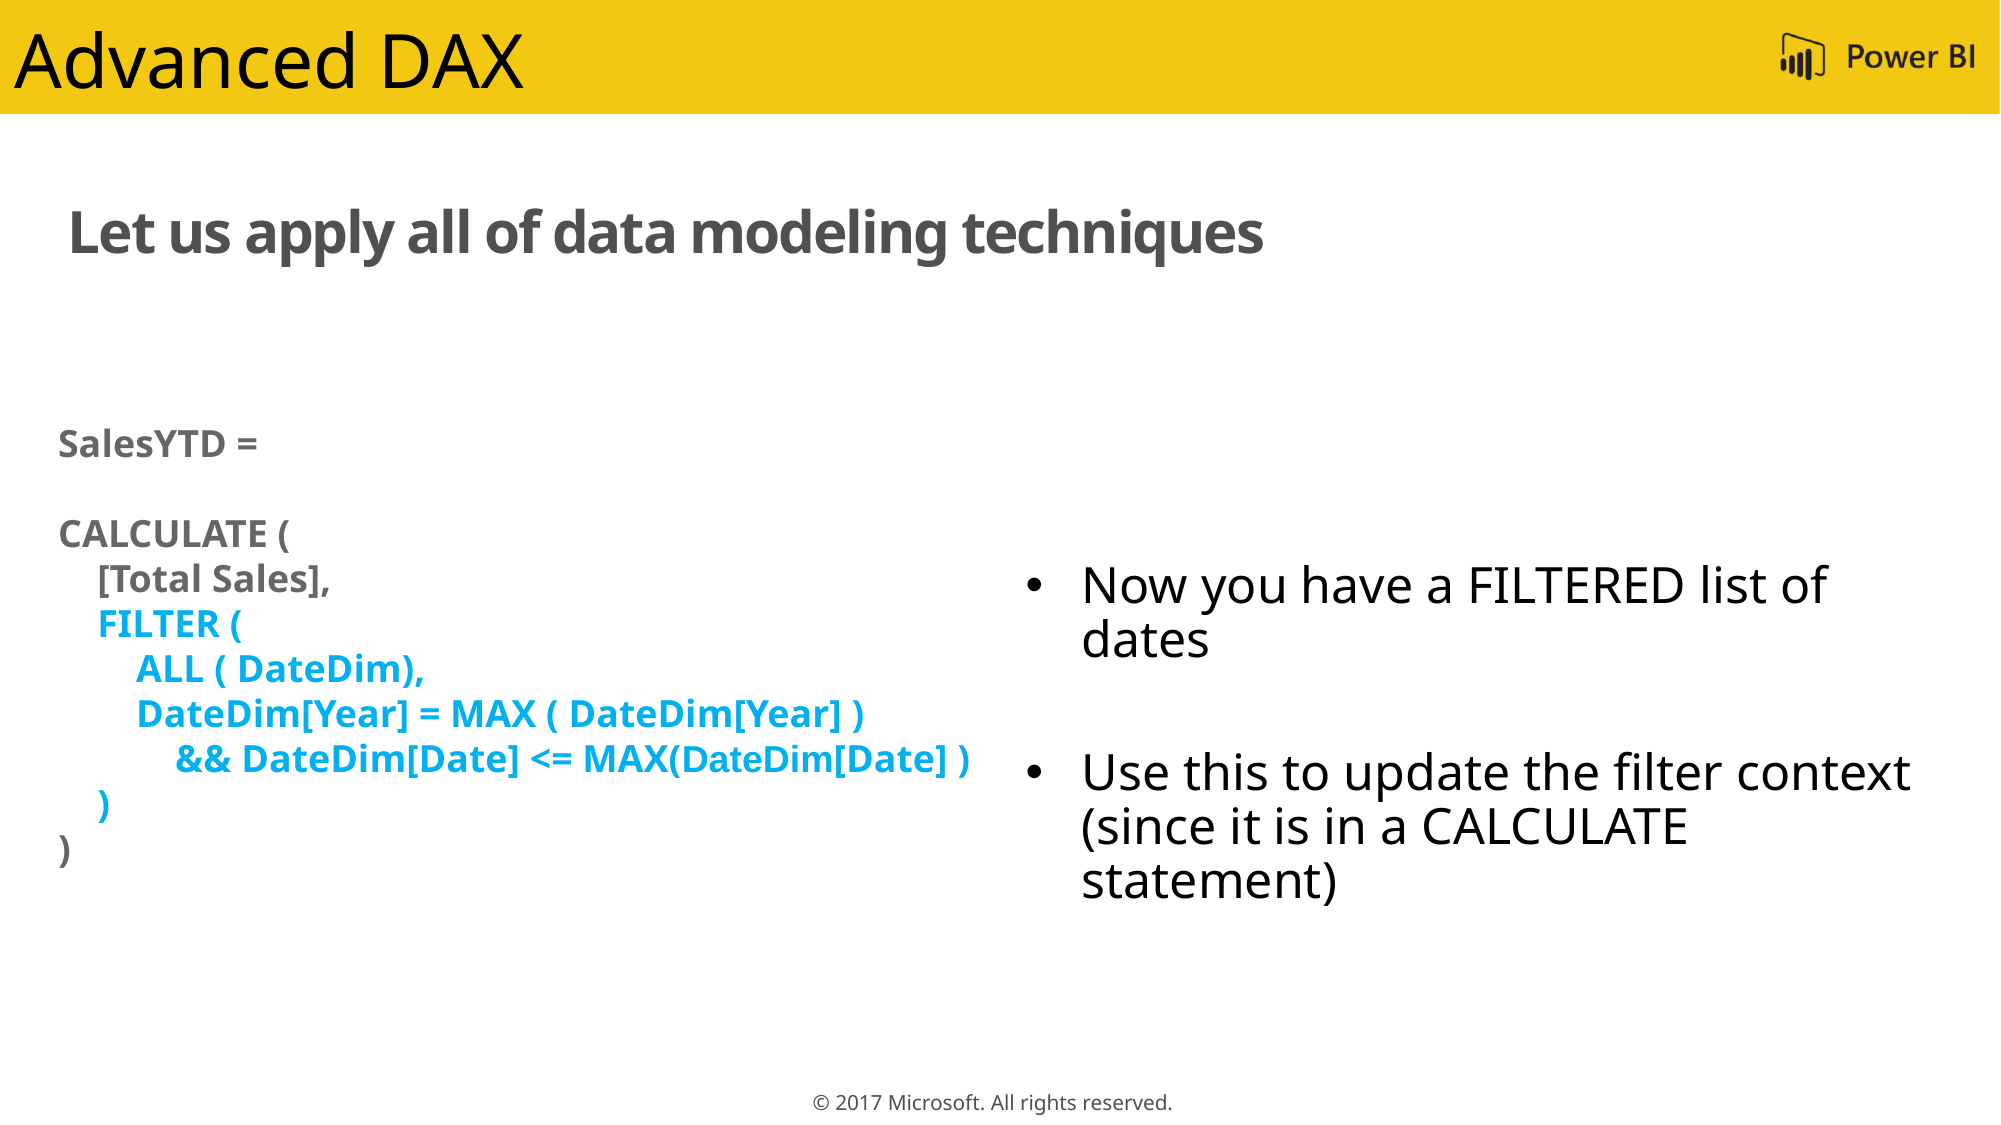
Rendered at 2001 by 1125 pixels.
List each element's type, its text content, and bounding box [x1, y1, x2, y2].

picture [1768, 23, 1985, 91]
footer © 2017 Microsoft. All rights reserved. [663, 1084, 1338, 1122]
text_box SalesYTD = CALCULATE ( [Total Sales], FILTER ( ALL ( DateDim), DateDim[Year] = MAX ( DateDim[Year] ) && DateDim[Date] <= MAX(DateDim[Date] ) ) ) [58, 419, 1098, 870]
text_box Now you have a FILTERED list of dates Use this to update the filter context (since it is in a CALCULATE statement) [935, 553, 1936, 984]
text_box [0, 0, 2000, 115]
title Let us apply all of data modeling techniques [43, 188, 1956, 275]
text_box Advanced DAX [0, 5, 1879, 111]
